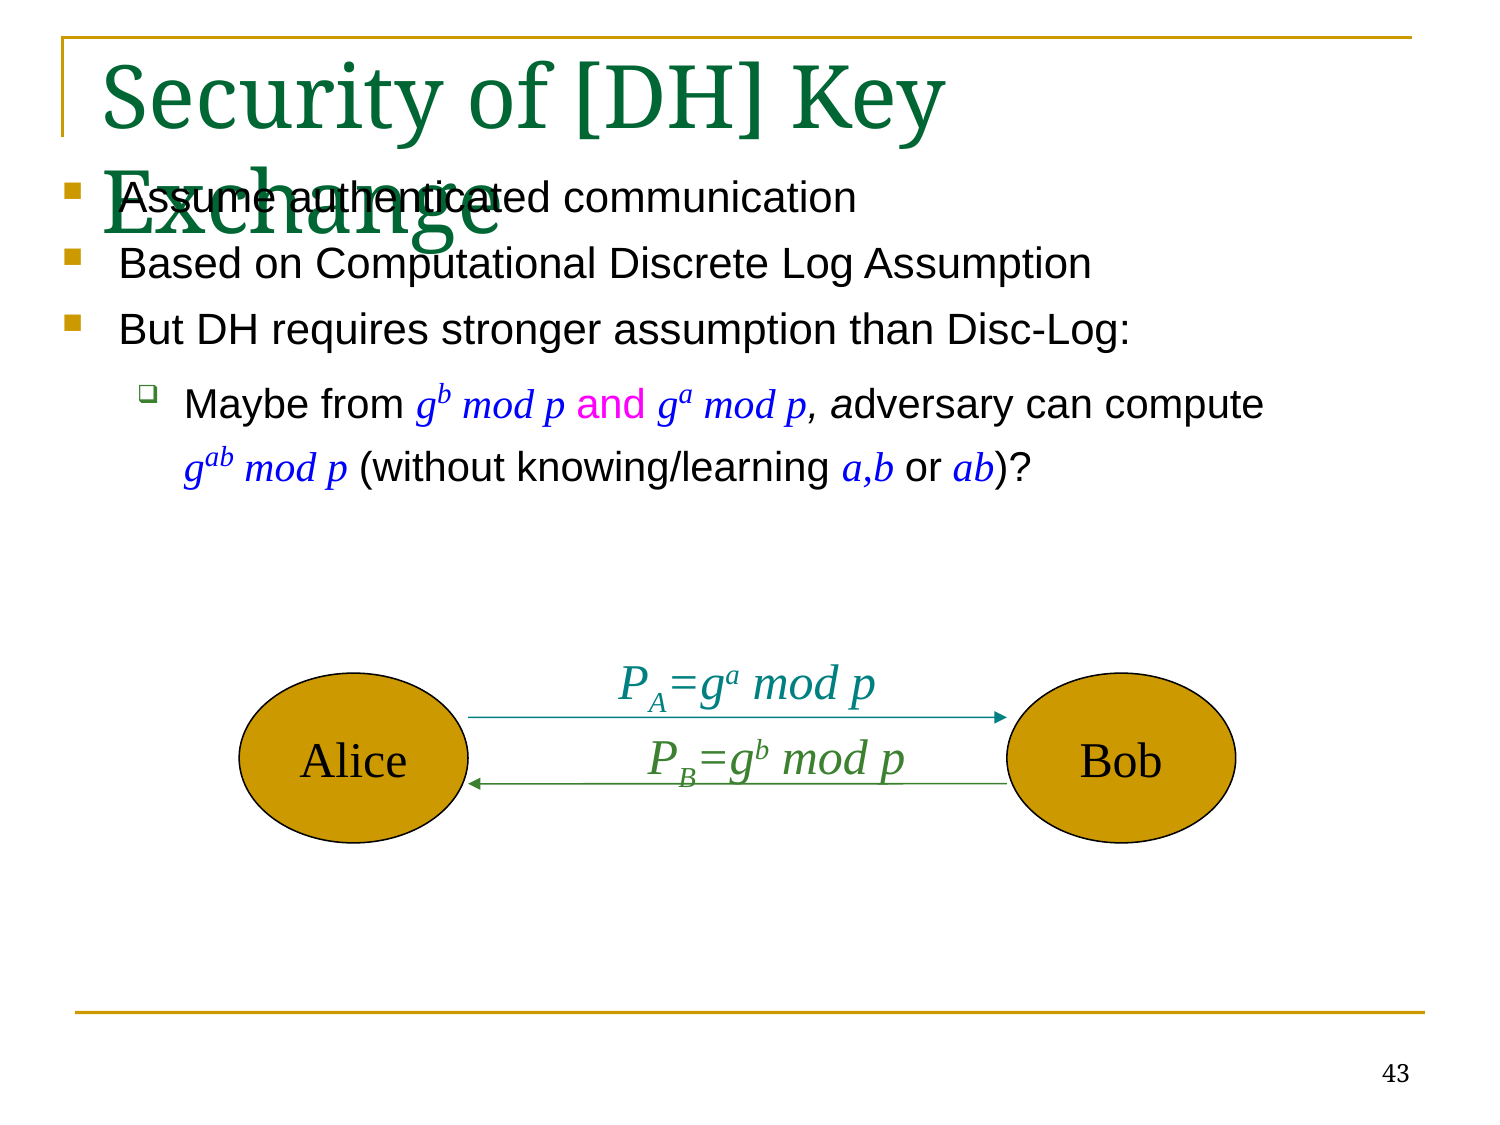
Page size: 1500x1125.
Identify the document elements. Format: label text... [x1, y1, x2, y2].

text_box Bob [1006, 673, 1236, 843]
text_box [468, 777, 633, 790]
slide_number 43 [1074, 1024, 1425, 1100]
list Assume authenticated communication Based on Computational Discrete Log Assumption But DH requires stronger assumption than Disc-Log: Maybe from gb mod p and ga mod p, adversary can compute gab mod p (without knowing/learning a,b or ab)? [47, 158, 1456, 548]
text_box [921, 711, 1007, 724]
text_box Alice [239, 673, 469, 843]
text_box PA=ga mod p [603, 642, 891, 726]
title Security of [DH] Key Exchange [86, 33, 1362, 158]
text_box PB=gb mod p [633, 717, 921, 801]
